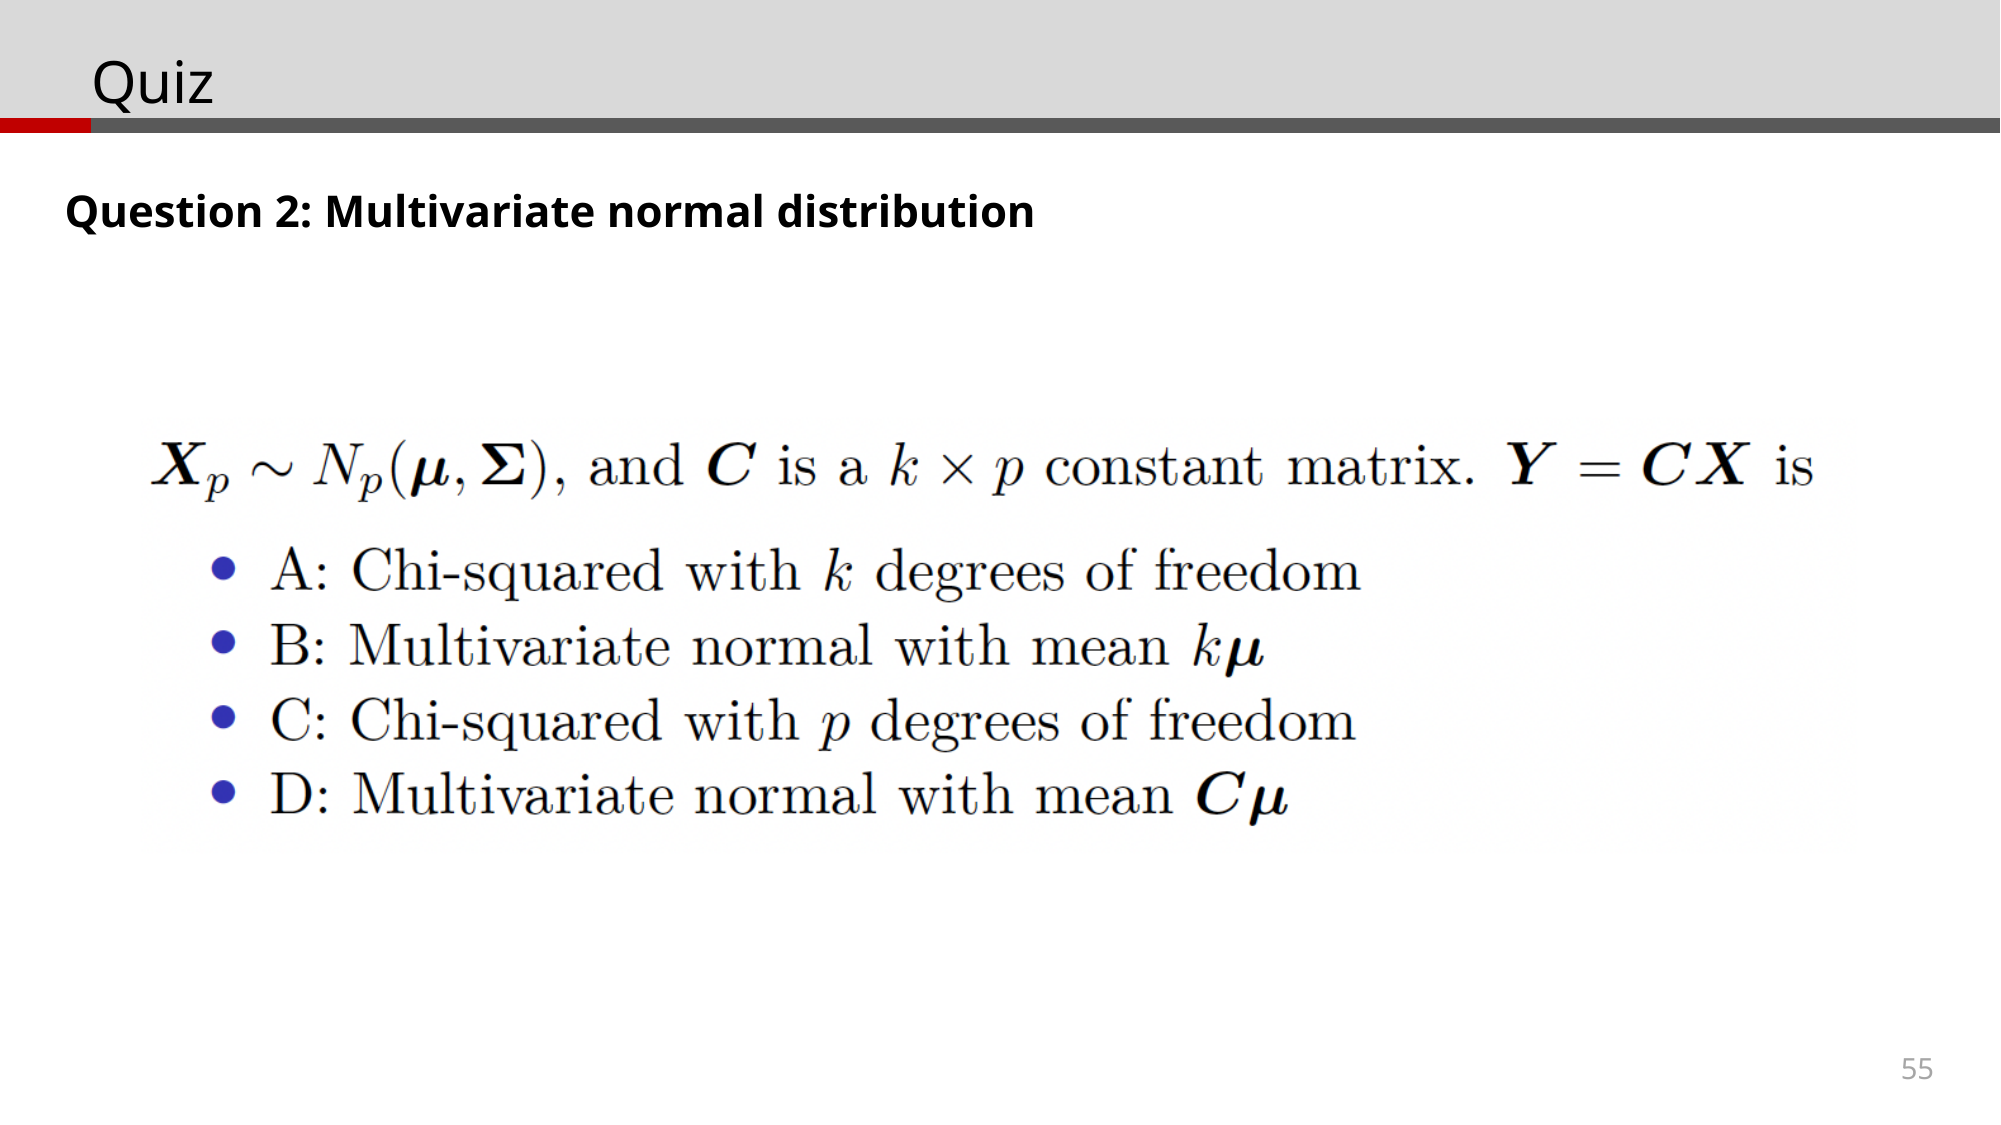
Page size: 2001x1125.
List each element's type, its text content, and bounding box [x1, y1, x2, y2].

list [140, 417, 1858, 854]
list Question 2: Multivariate normal distribution [49, 181, 1949, 242]
slide_number 55 [1618, 1042, 1949, 1103]
title Quiz [91, 0, 1949, 115]
